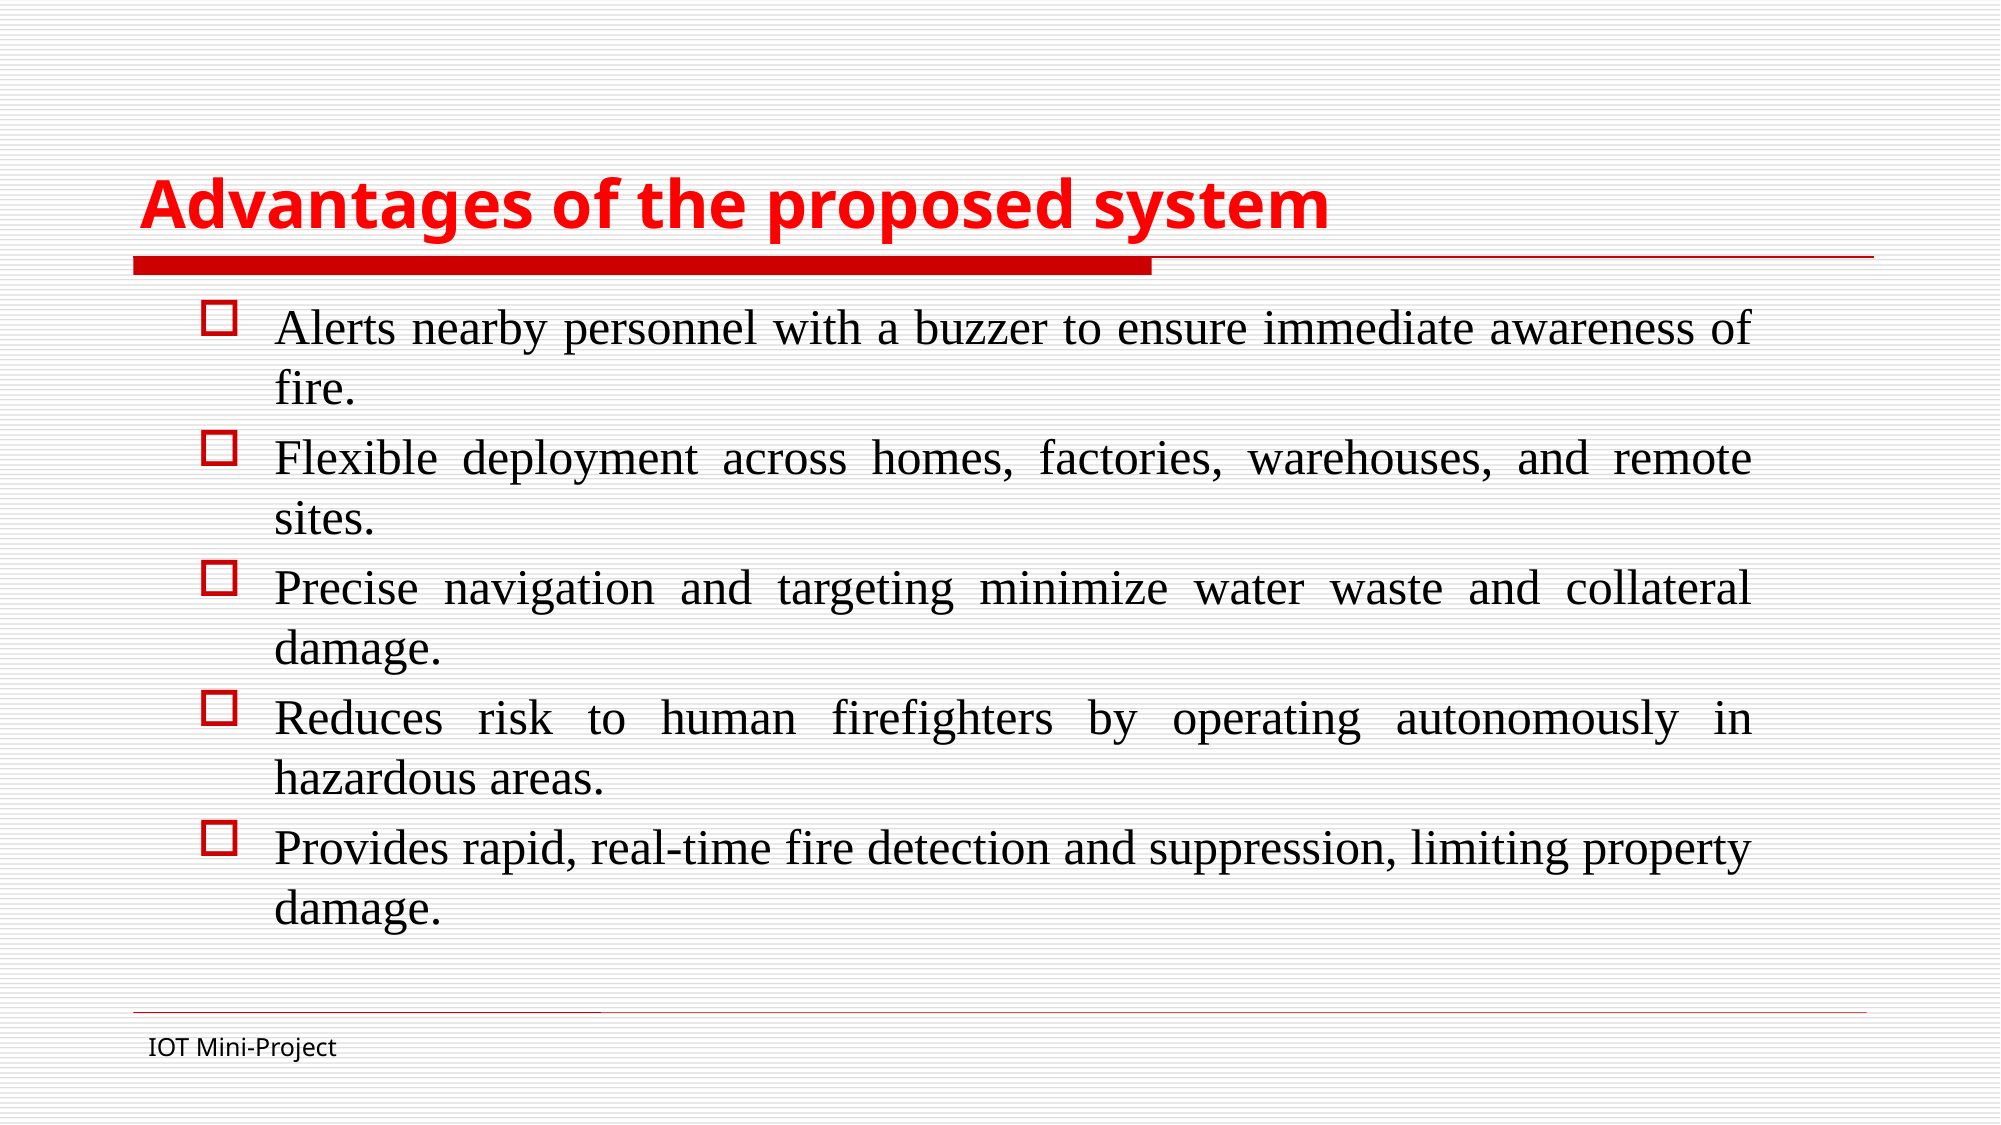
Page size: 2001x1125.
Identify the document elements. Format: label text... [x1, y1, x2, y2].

slide_number IOT Mini-Project [133, 1024, 567, 1103]
list Alerts nearby personnel with a buzzer to ensure immediate awareness of fire. Flexible deployment across homes, factories, warehouses, and remote sites. Precise navigation and targeting minimize water waste and collateral damage. Reduces risk to human firefighters by operating autonomously in hazardous areas. Provides rapid, real-time fire detection and suppression, limiting property damage. [182, 287, 1769, 987]
title Advantages of the proposed system [125, 50, 1876, 250]
picture [0, 0, 2001, 1125]
